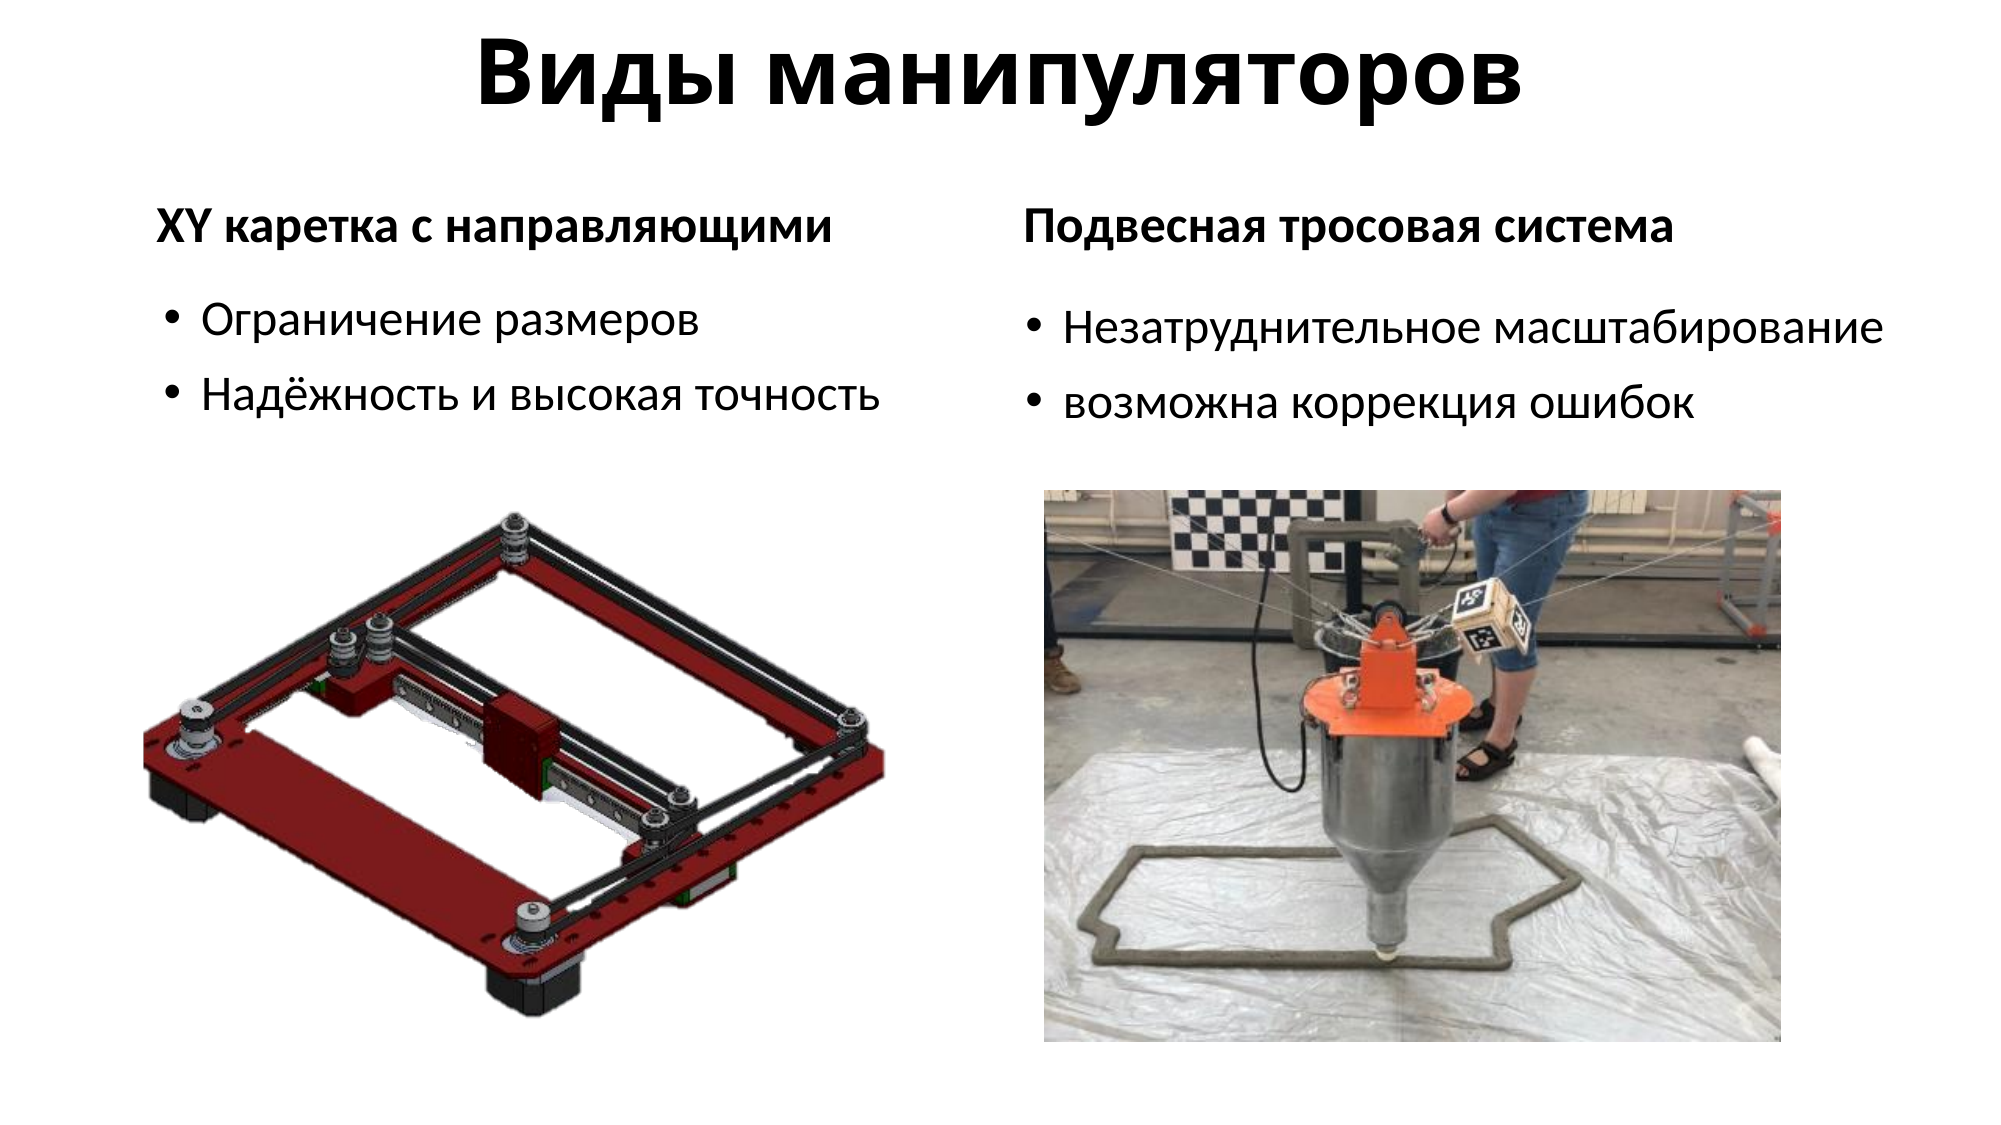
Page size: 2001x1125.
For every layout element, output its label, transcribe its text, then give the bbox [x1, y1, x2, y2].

list Подвесная тросовая система [1008, 188, 1859, 324]
list XY каретка с направляющими [141, 188, 988, 324]
picture [125, 507, 903, 1042]
title Виды манипуляторов [0, 0, 2000, 149]
list Ограничение размеров Надёжность и высокая точность [148, 284, 995, 456]
picture [1044, 490, 1781, 1042]
list Незатруднительное масштабирование возможна коррекция ошибок [1010, 292, 1934, 898]
